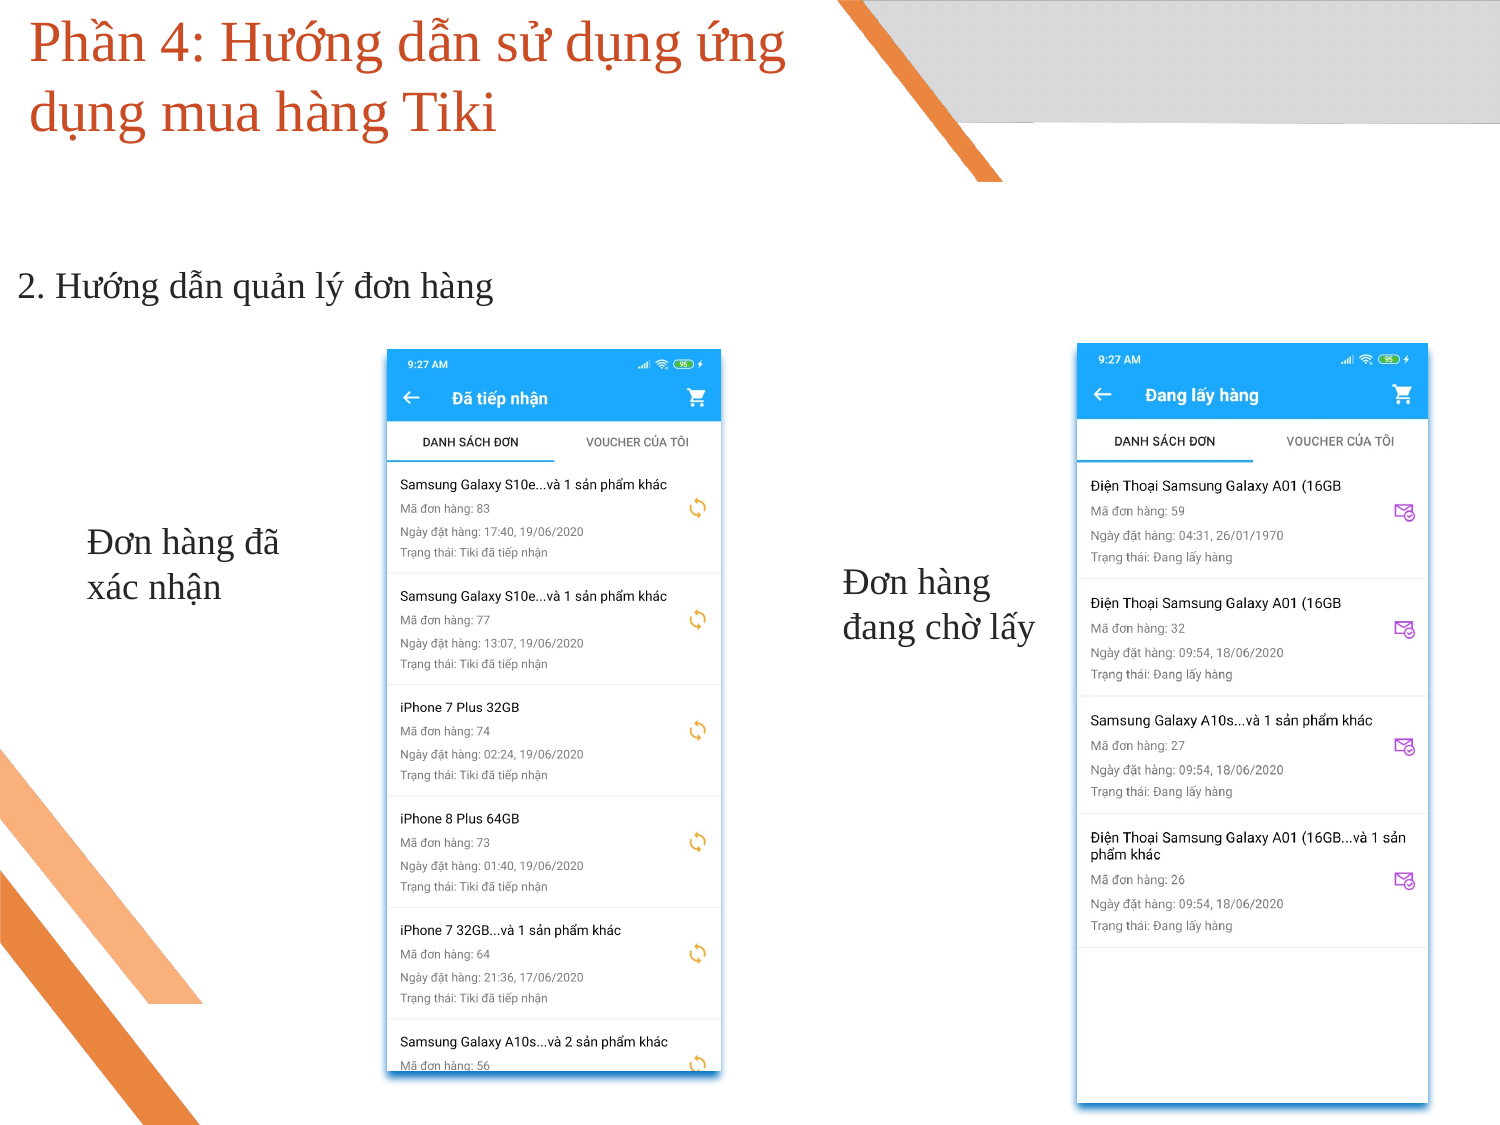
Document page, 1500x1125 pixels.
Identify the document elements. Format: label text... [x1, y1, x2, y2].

text_box Đơn hàng đang chờ lấy [827, 549, 1068, 655]
title Phần 4: Hướng dẫn sử dụng ứng dụng mua hàng Tiki [0, 7, 838, 139]
picture [387, 349, 721, 1071]
picture [0, 745, 203, 1125]
picture [1077, 343, 1429, 1103]
picture [837, 0, 1500, 182]
text_box 2. Hướng dẫn quản lý đơn hàng [2, 253, 572, 313]
text_box Đơn hàng đã xác nhận [72, 509, 322, 615]
